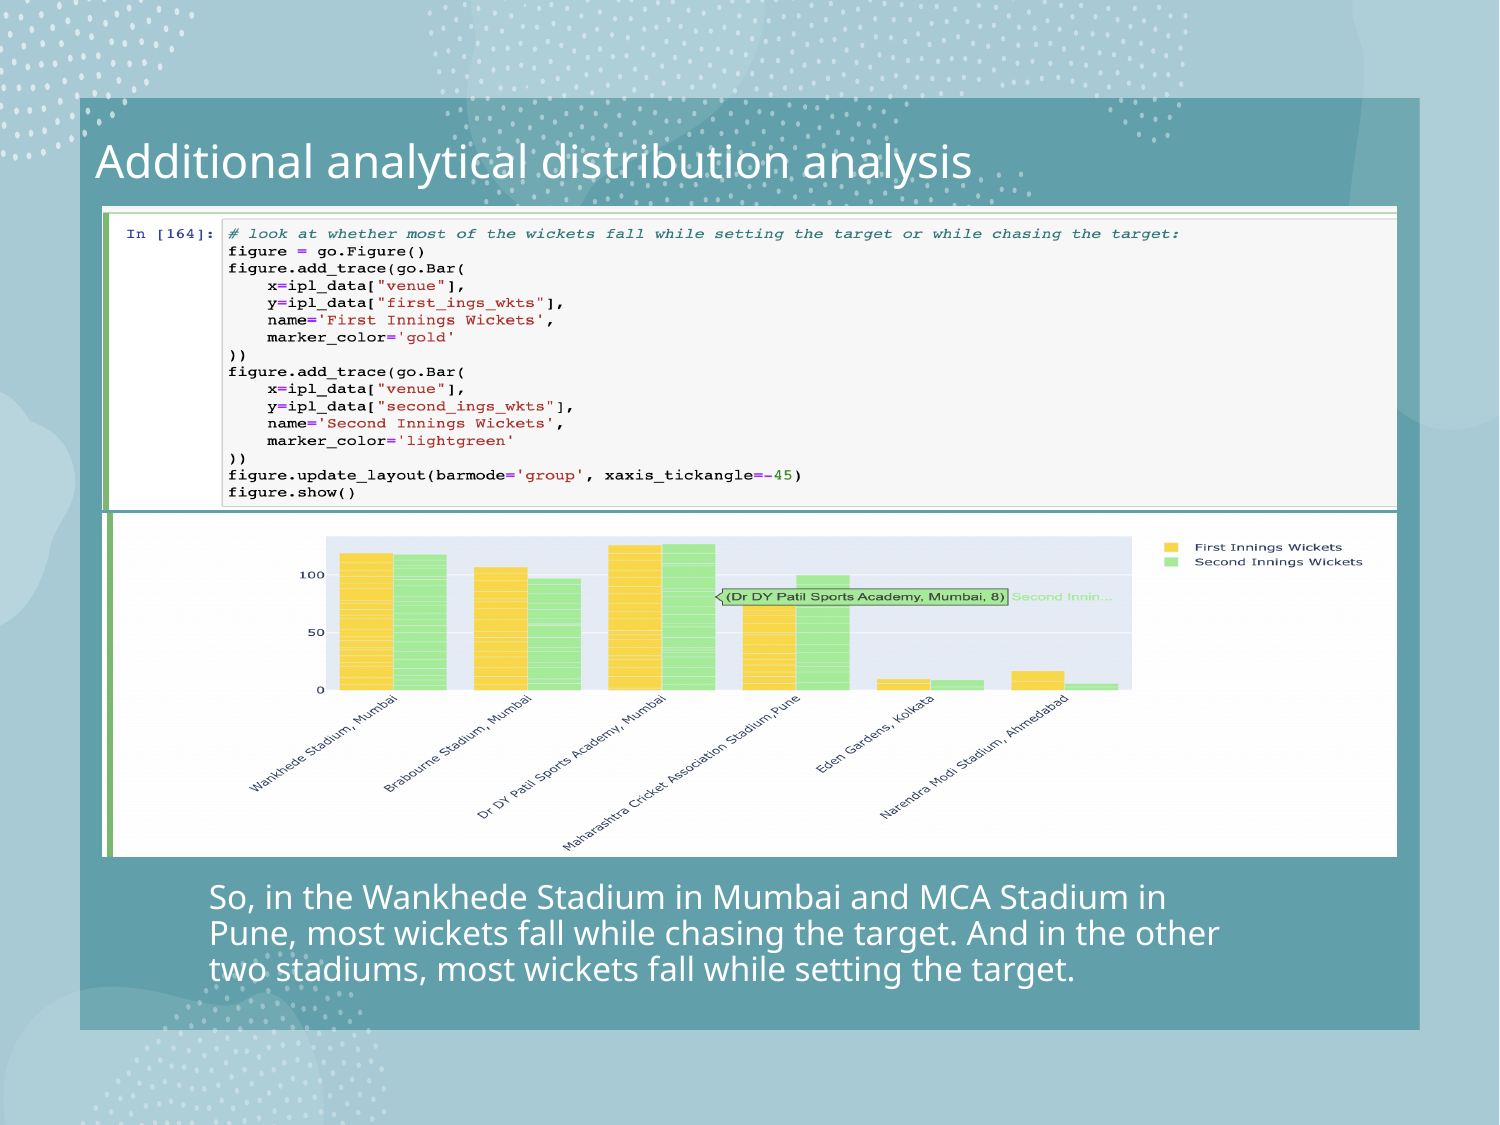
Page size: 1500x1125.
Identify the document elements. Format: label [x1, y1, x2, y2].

picture [102, 513, 1397, 857]
text_box [0, 0, 1500, 1125]
list [102, 206, 1397, 510]
